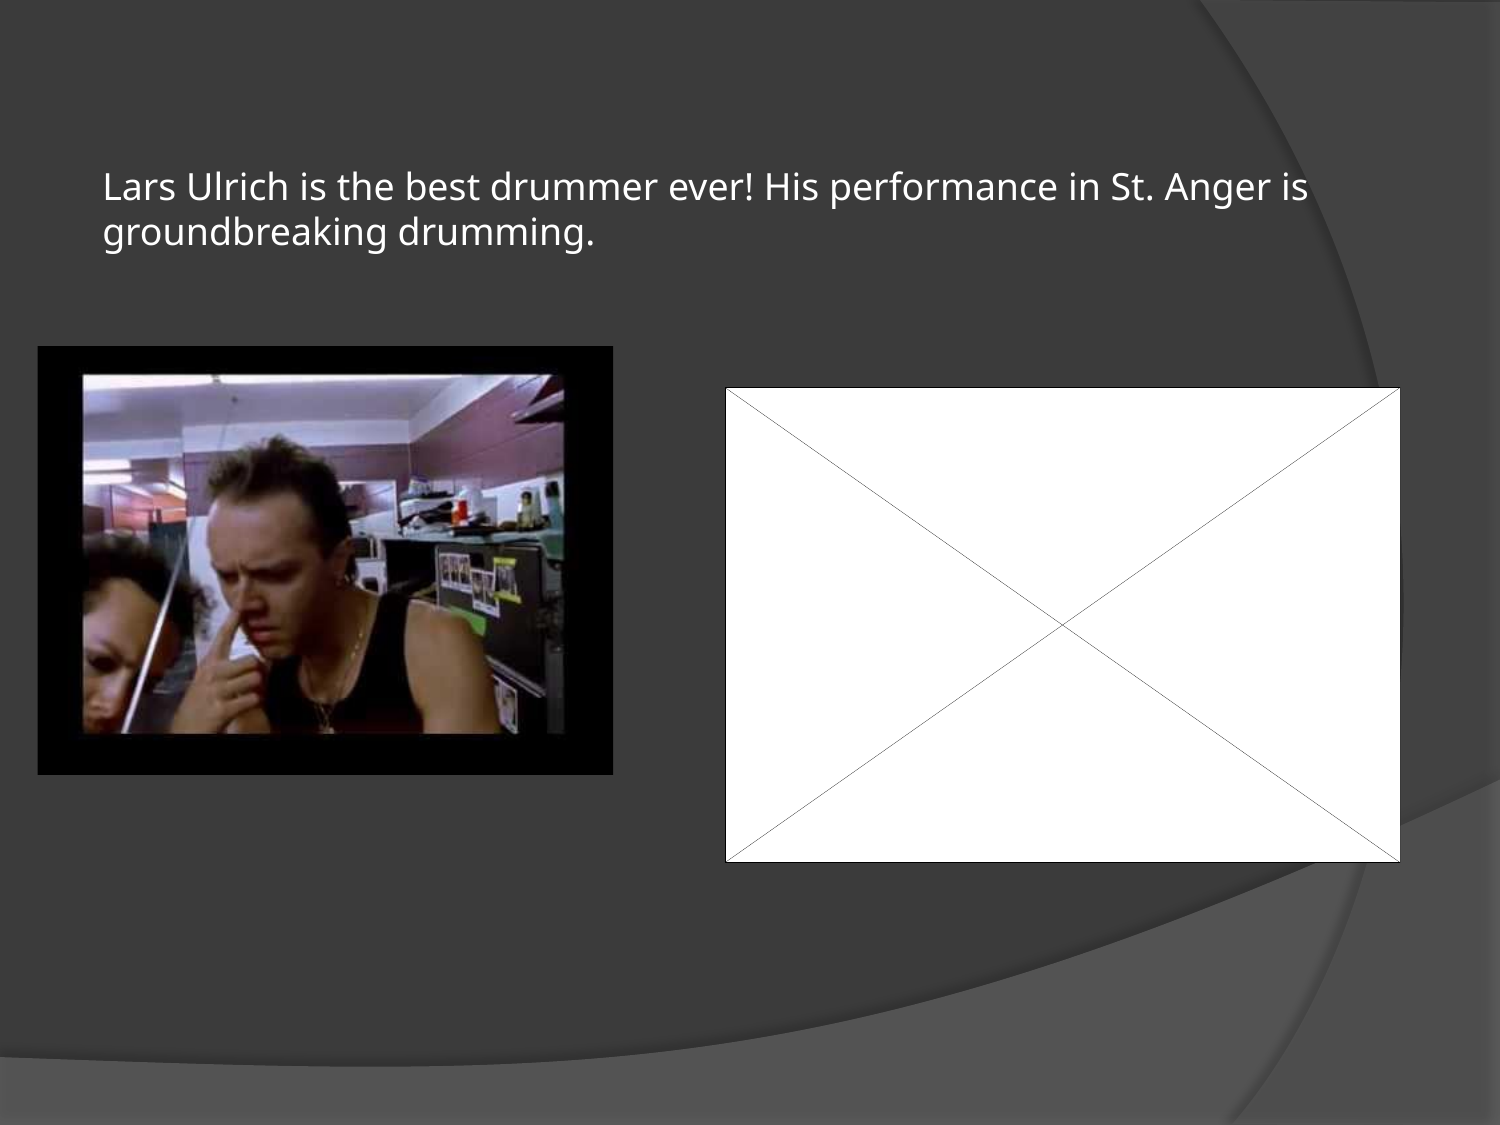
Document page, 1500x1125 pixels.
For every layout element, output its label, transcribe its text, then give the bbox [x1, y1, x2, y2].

picture [37, 346, 614, 776]
text_box Lars Ulrich is the best drummer ever! His performance in St. Anger is groundbreaking drumming. [87, 155, 1388, 261]
